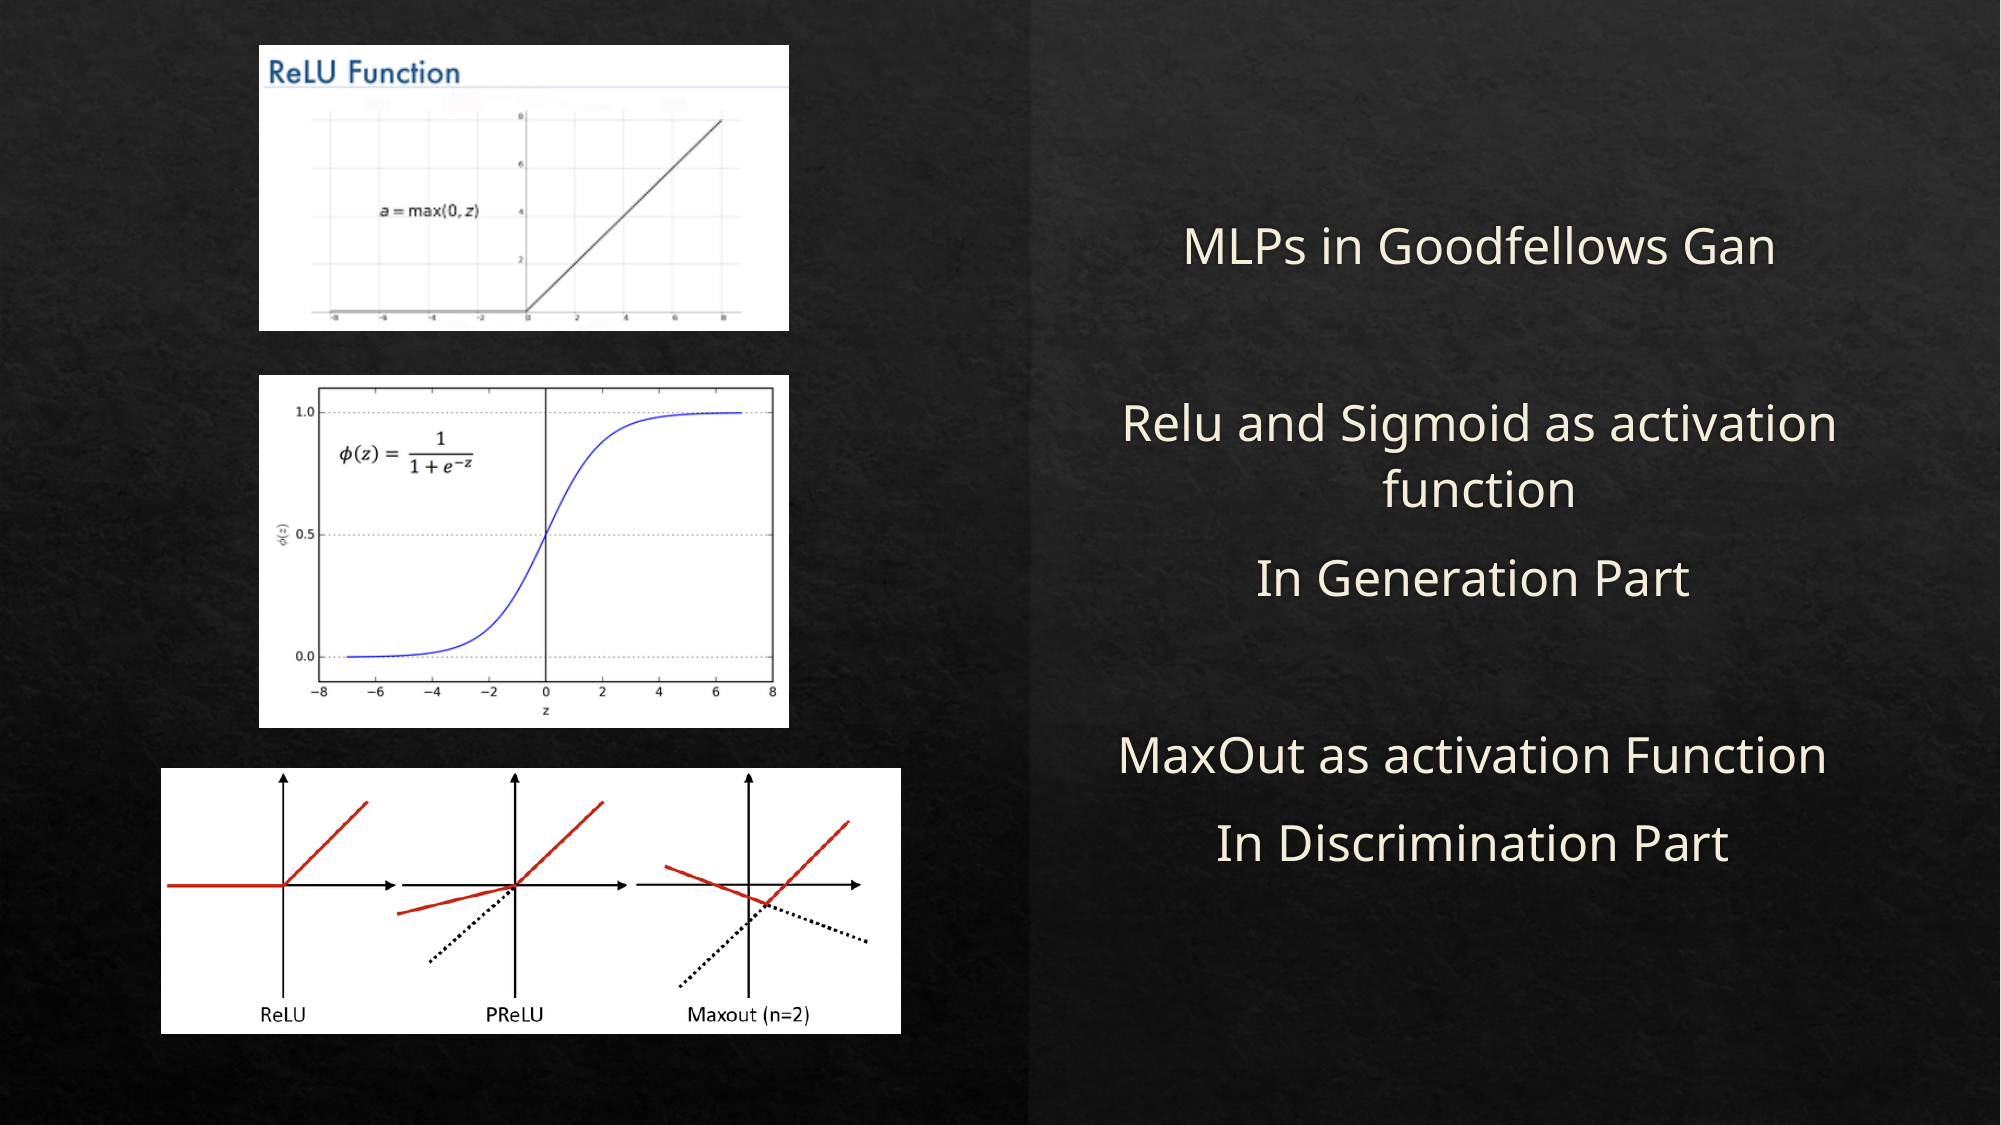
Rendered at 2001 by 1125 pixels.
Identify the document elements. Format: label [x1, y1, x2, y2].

picture [160, 768, 902, 1035]
text_box [0, 0, 1021, 1125]
picture [259, 375, 789, 729]
picture [1026, 0, 2000, 1125]
picture [259, 45, 789, 331]
